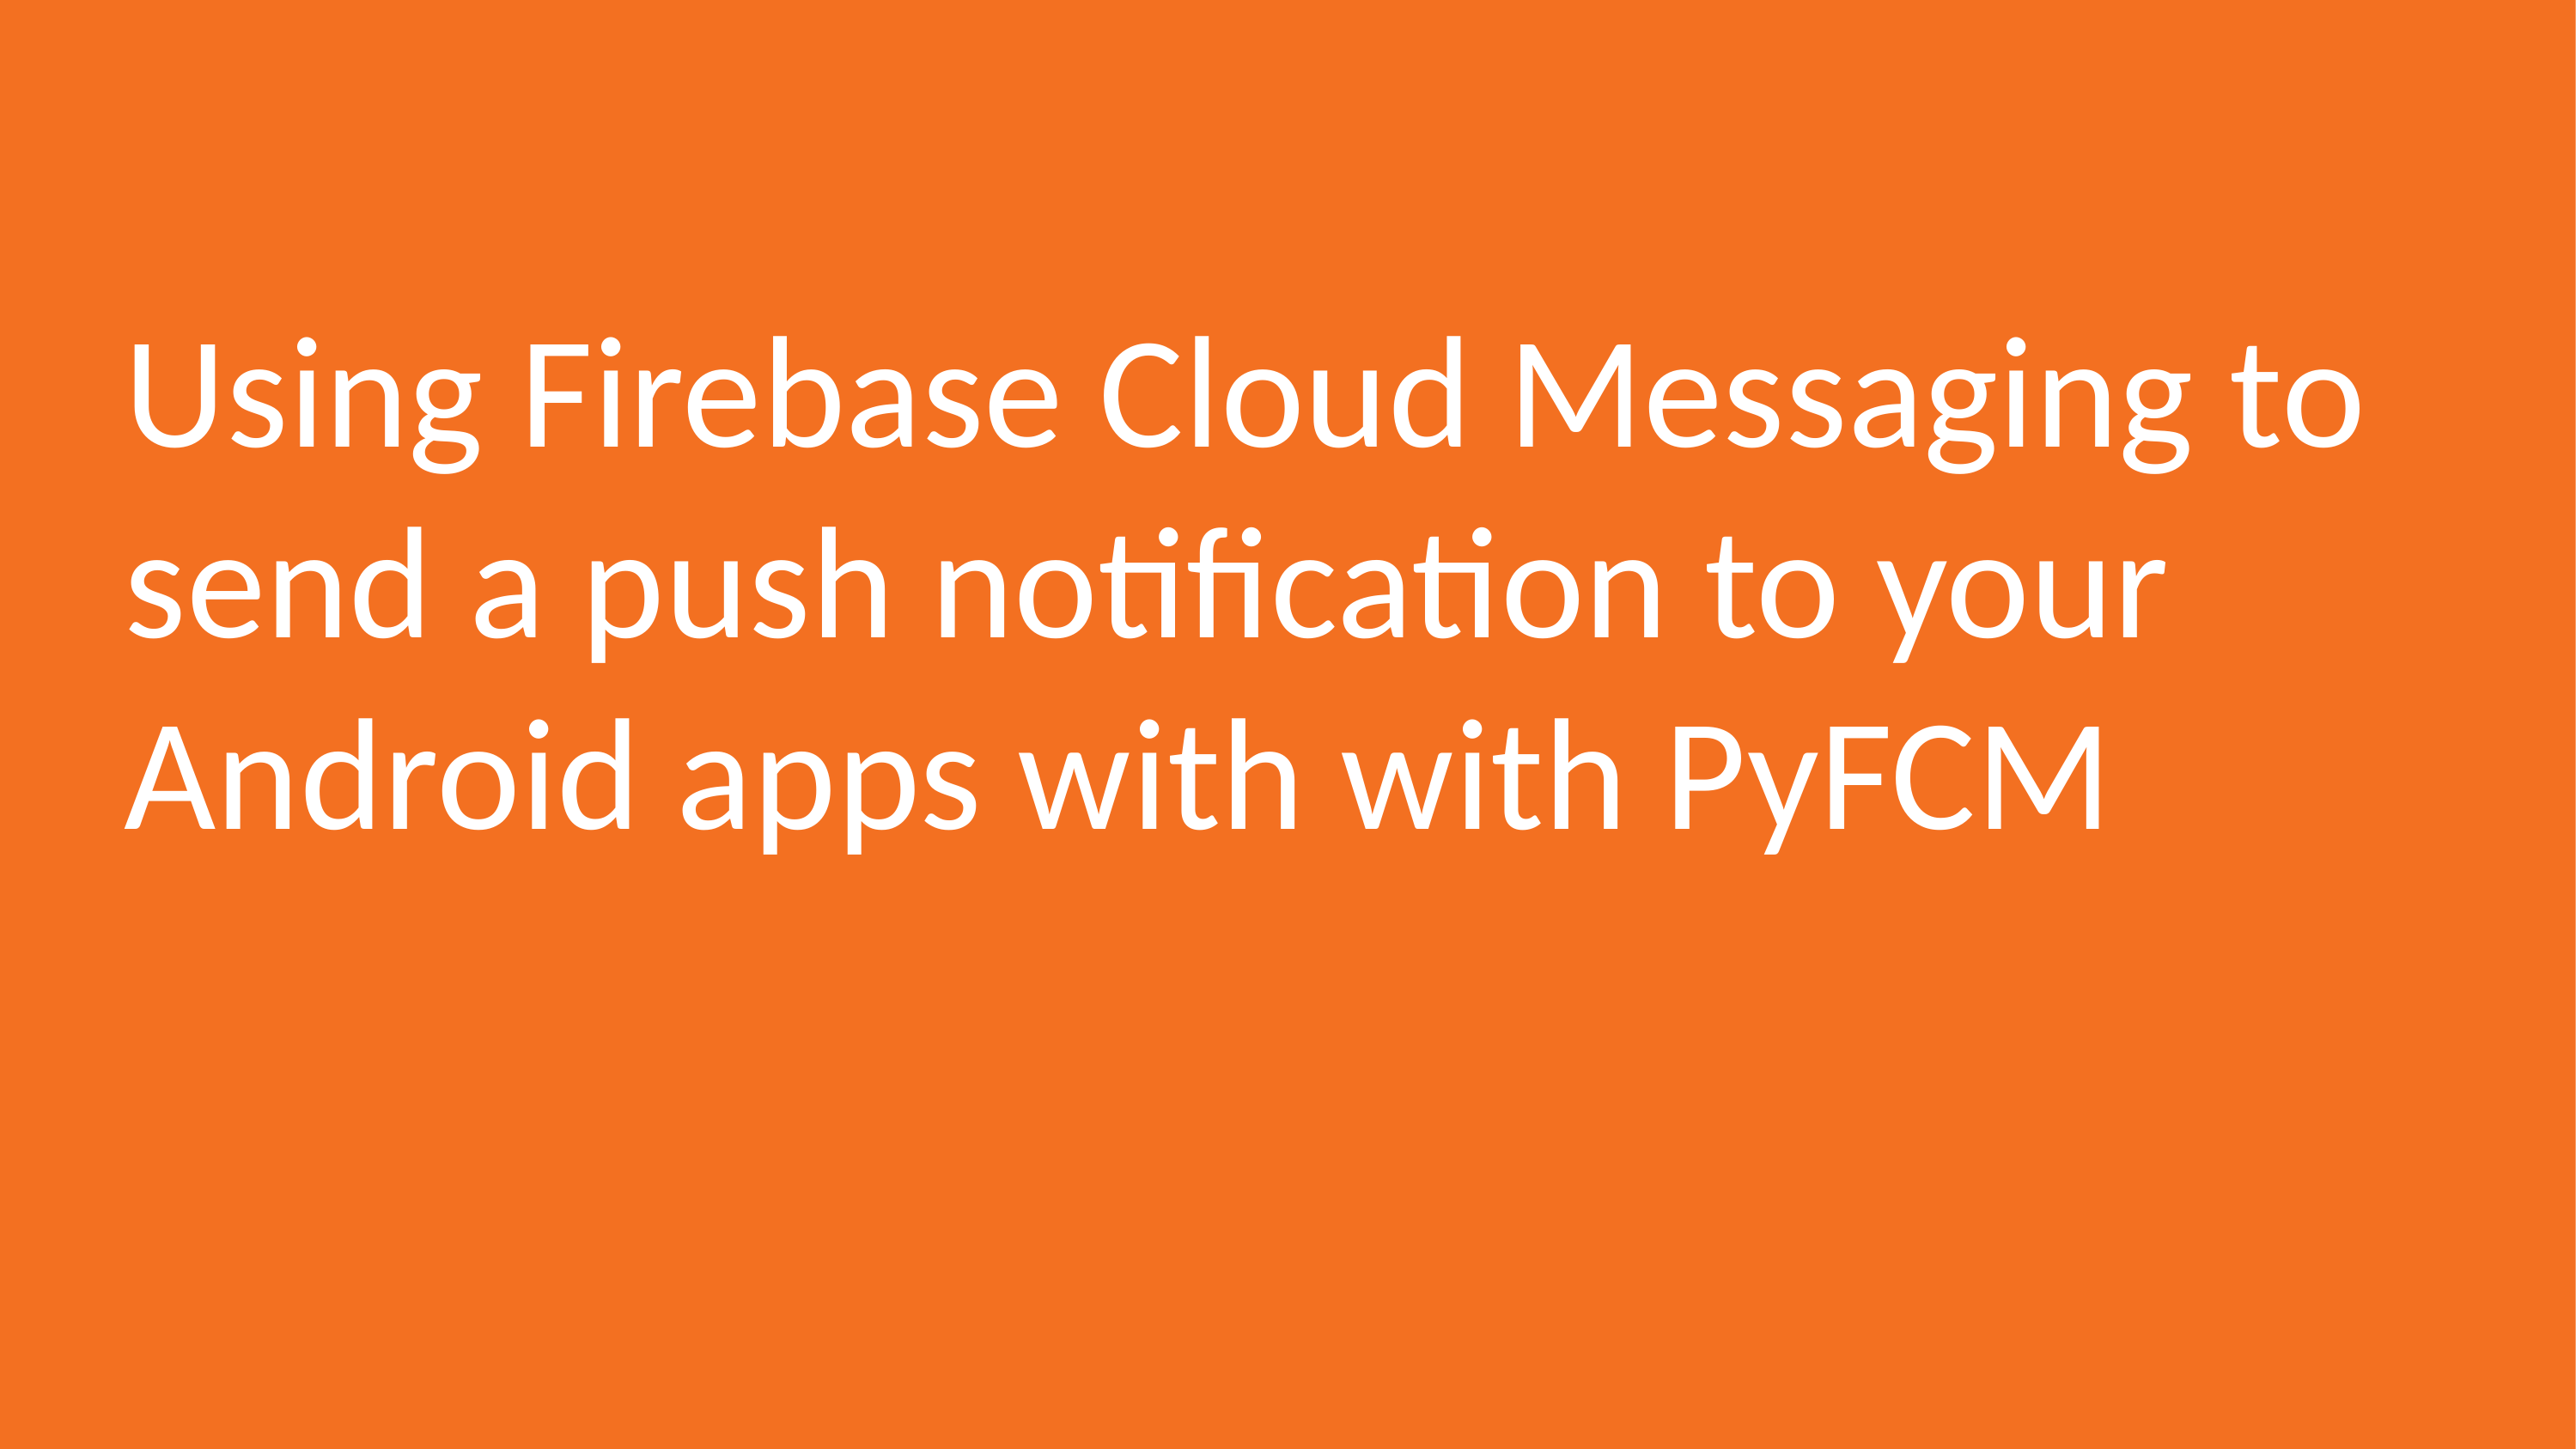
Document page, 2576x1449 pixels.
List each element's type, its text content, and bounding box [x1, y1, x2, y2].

title Using Firebase Cloud Messaging to send a push notification to your Android apps with with PyFCM [98, 588, 2481, 887]
